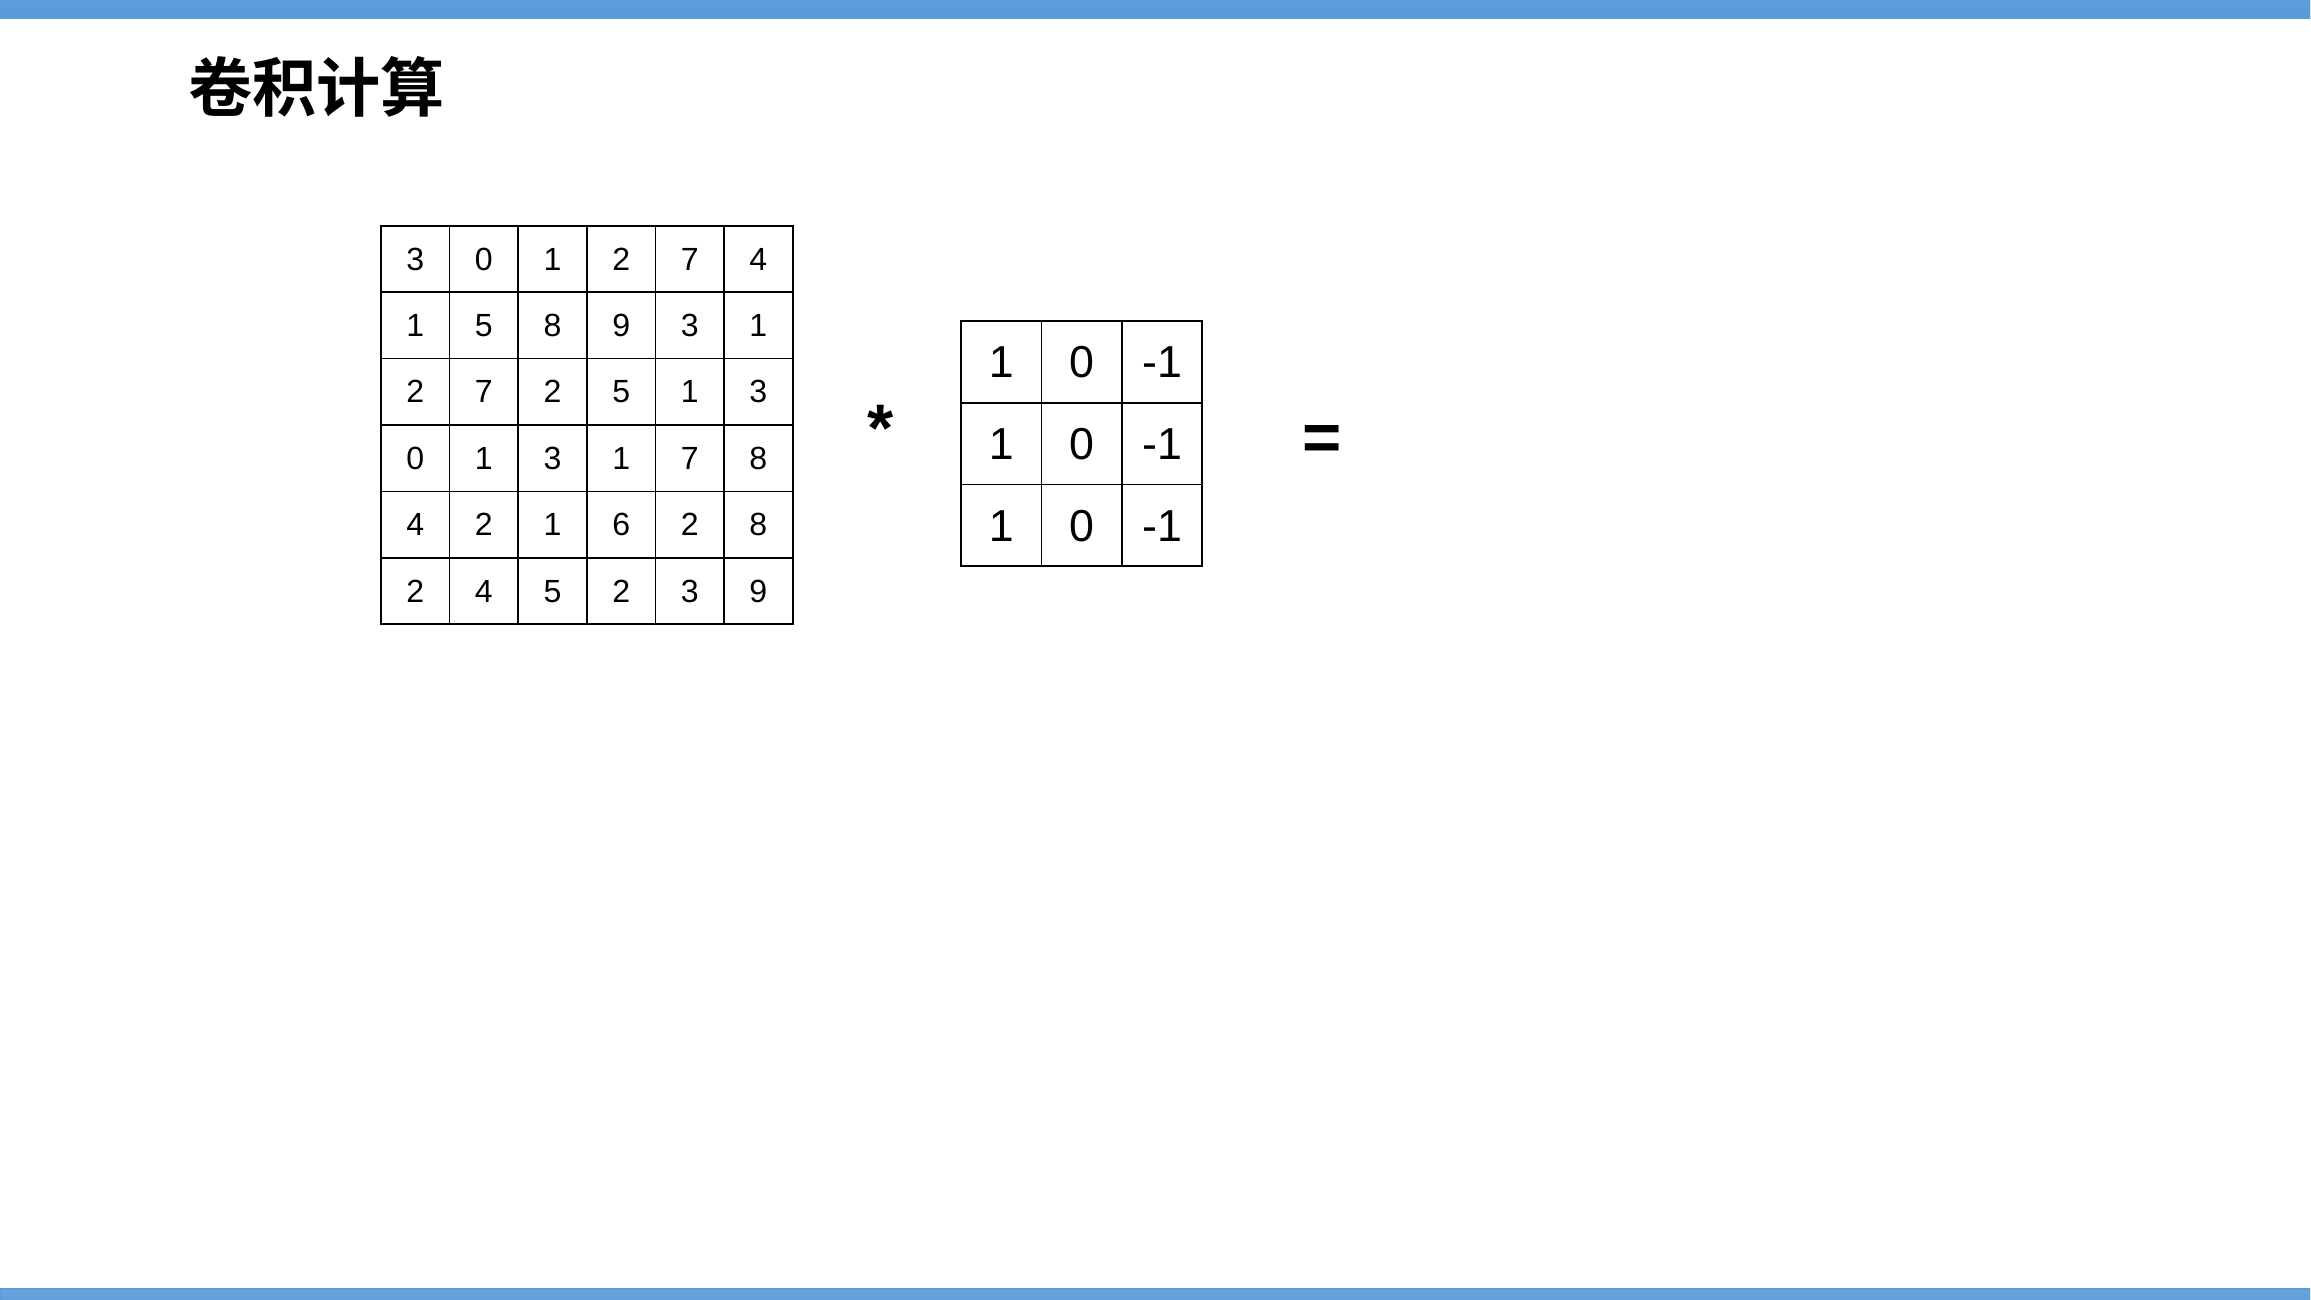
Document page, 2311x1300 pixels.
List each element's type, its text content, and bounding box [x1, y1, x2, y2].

table_header 0 [450, 227, 517, 291]
table_cell 7 [450, 359, 517, 424]
table_cell 9 [588, 293, 655, 358]
table_cell 5 [519, 559, 586, 623]
table_cell 2 [450, 492, 517, 557]
table_header 1 [962, 322, 1041, 402]
table_cell 2 [519, 359, 586, 424]
text_box 卷积计算 [173, 39, 819, 132]
text_box = [1284, 392, 1342, 476]
table_header -1 [1123, 322, 1201, 402]
table_cell 1 [962, 404, 1041, 484]
table_cell 5 [588, 359, 655, 424]
table_cell 5 [450, 293, 517, 358]
text_box [0, 0, 2311, 19]
table_header 0 [1042, 322, 1121, 402]
table_header 3 [382, 227, 449, 291]
table_cell 3 [656, 559, 723, 623]
table_cell 3 [725, 359, 792, 424]
table_header 4 [725, 227, 792, 291]
table_cell 1 [382, 293, 449, 358]
table_cell 1 [656, 359, 723, 424]
table_cell 8 [519, 293, 586, 358]
table_cell 2 [588, 559, 655, 623]
table_cell -1 [1123, 485, 1201, 565]
table_cell 7 [656, 426, 723, 491]
table_cell 1 [519, 492, 586, 557]
table_cell 3 [519, 426, 586, 491]
table_cell 1 [450, 426, 517, 491]
table_header 7 [656, 227, 723, 291]
table_cell 8 [725, 492, 792, 557]
table_cell -1 [1123, 404, 1201, 484]
table_cell 4 [450, 559, 517, 623]
table_cell 4 [382, 492, 449, 557]
table_cell 6 [588, 492, 655, 557]
table_cell 0 [382, 426, 449, 491]
table_cell 2 [382, 559, 449, 623]
table_cell 9 [725, 559, 792, 623]
table_cell 0 [1042, 404, 1121, 484]
table_cell 2 [656, 492, 723, 557]
text_box * [848, 382, 906, 466]
table_cell 0 [1042, 485, 1121, 565]
table_header 2 [588, 227, 655, 291]
table_cell 2 [382, 359, 449, 424]
table_cell 8 [725, 426, 792, 491]
table_cell 1 [962, 485, 1041, 565]
table_cell 1 [725, 293, 792, 358]
text_box [0, 1288, 2311, 1300]
table_header 1 [519, 227, 586, 291]
table_cell 1 [588, 426, 655, 491]
table_cell 3 [656, 293, 723, 358]
